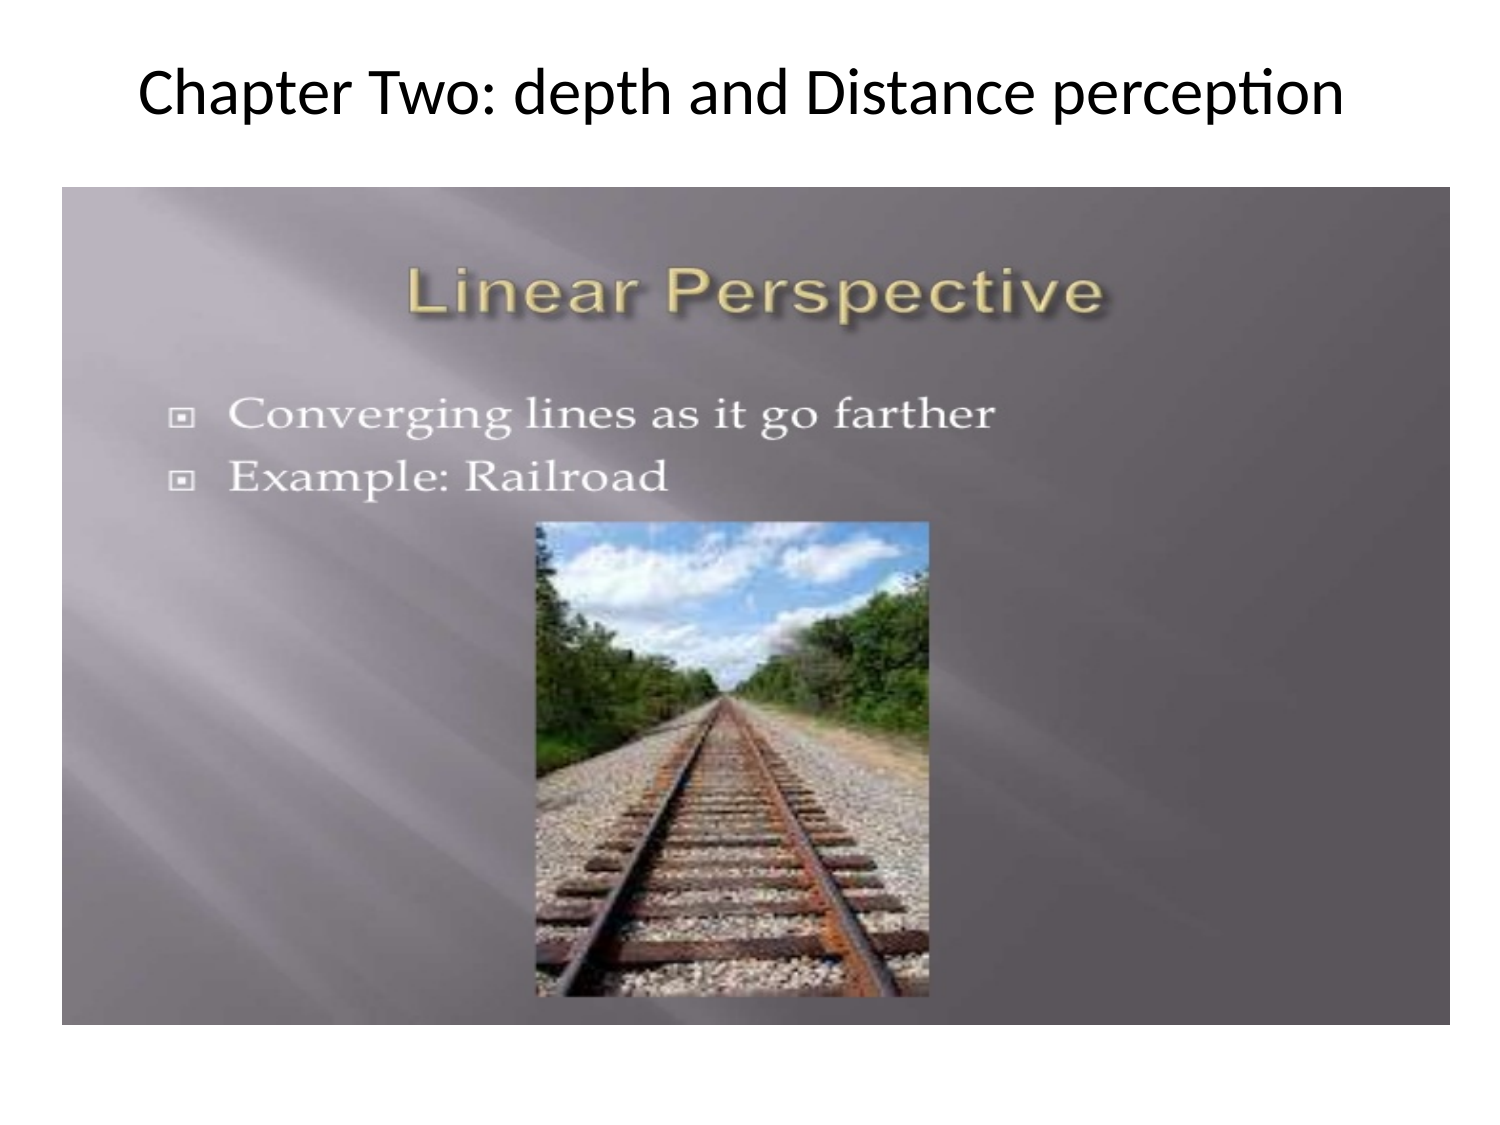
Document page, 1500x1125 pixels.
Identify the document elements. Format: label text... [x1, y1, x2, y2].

picture [62, 187, 1451, 1026]
title Chapter Two: depth and Distance perception [75, 0, 1425, 175]
